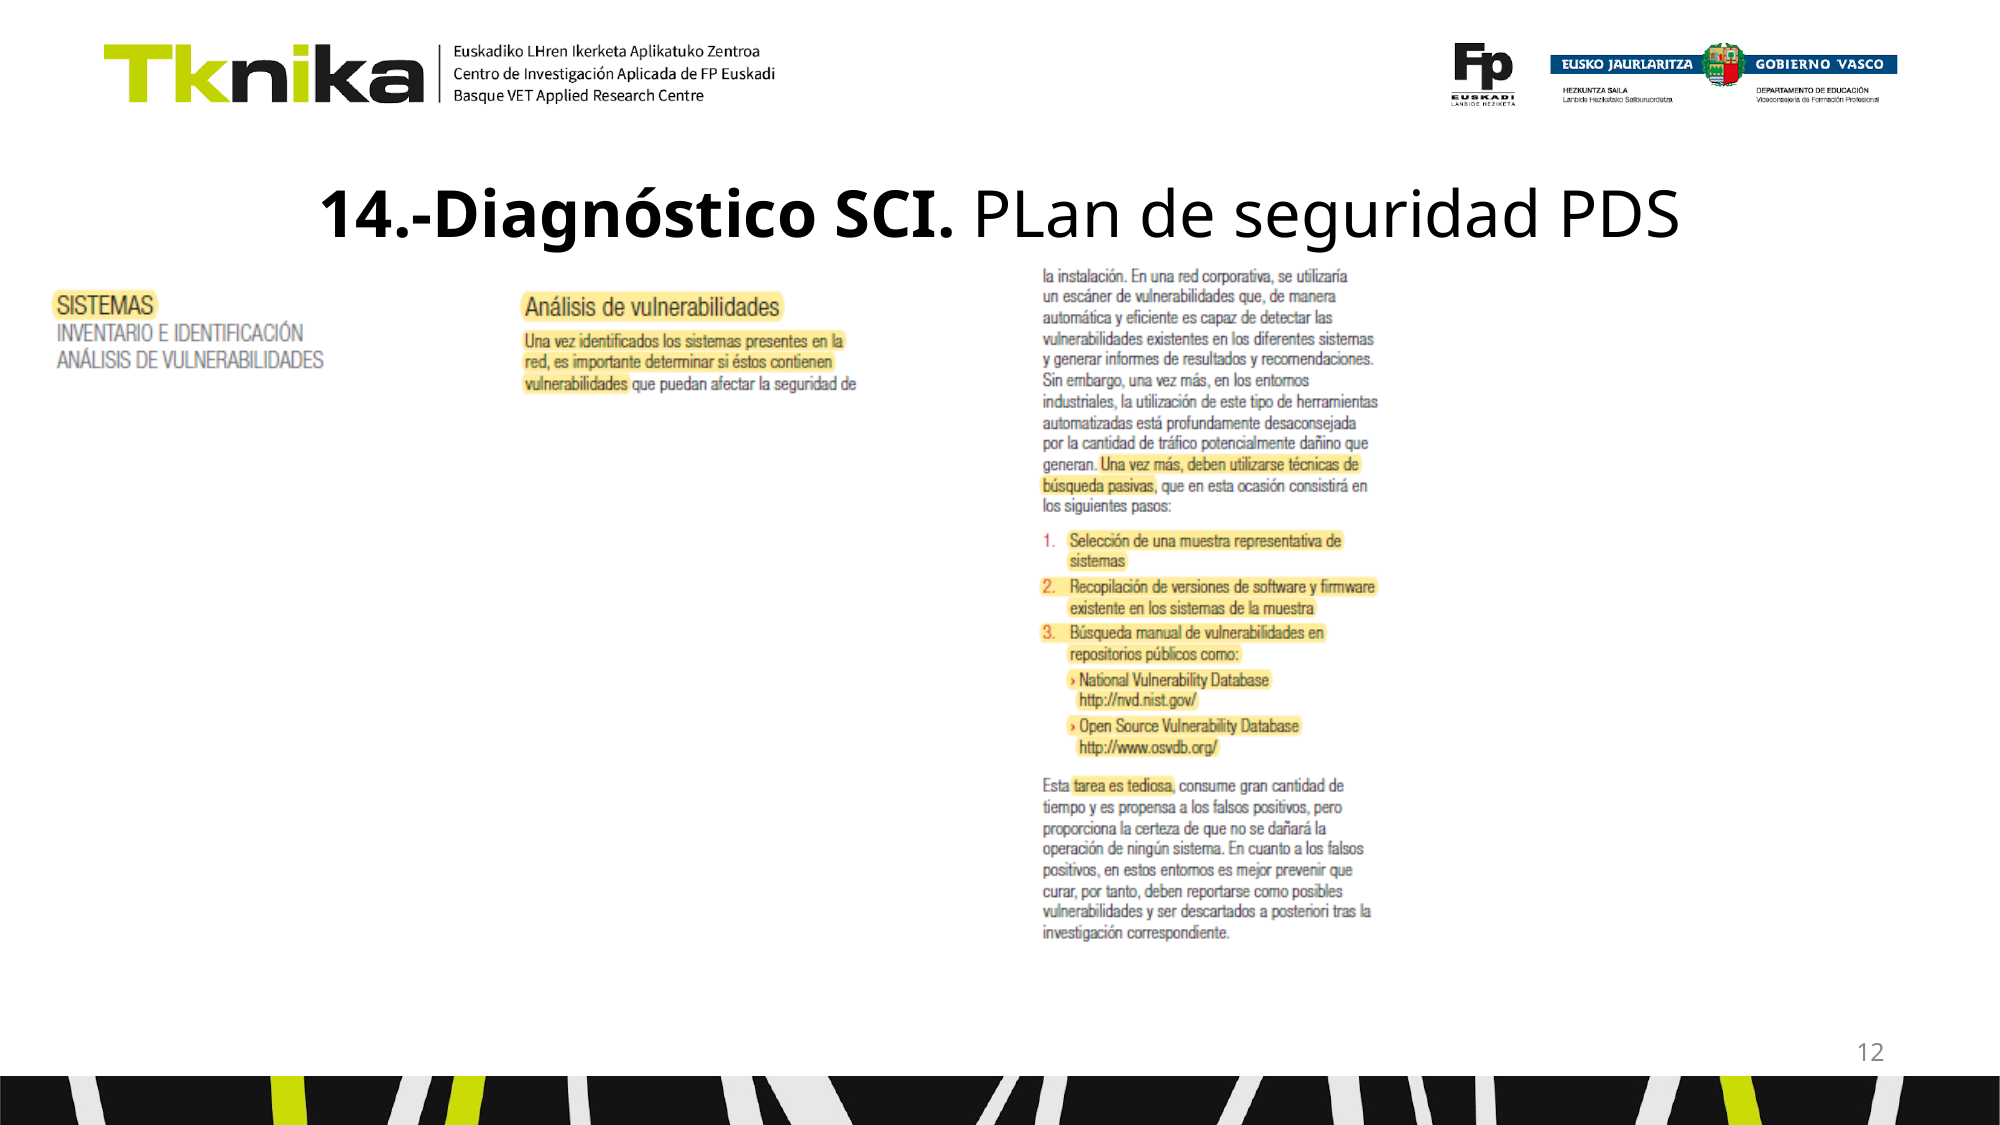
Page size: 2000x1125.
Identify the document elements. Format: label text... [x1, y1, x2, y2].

title 14.-Diagnóstico SCI. PLan de seguridad PDS [207, 164, 1792, 259]
picture [102, 42, 1898, 106]
picture [0, 1076, 2000, 1125]
picture [1023, 258, 1434, 974]
slide_number ‹#› [1433, 1023, 1900, 1084]
picture [501, 283, 873, 425]
picture [24, 283, 351, 389]
